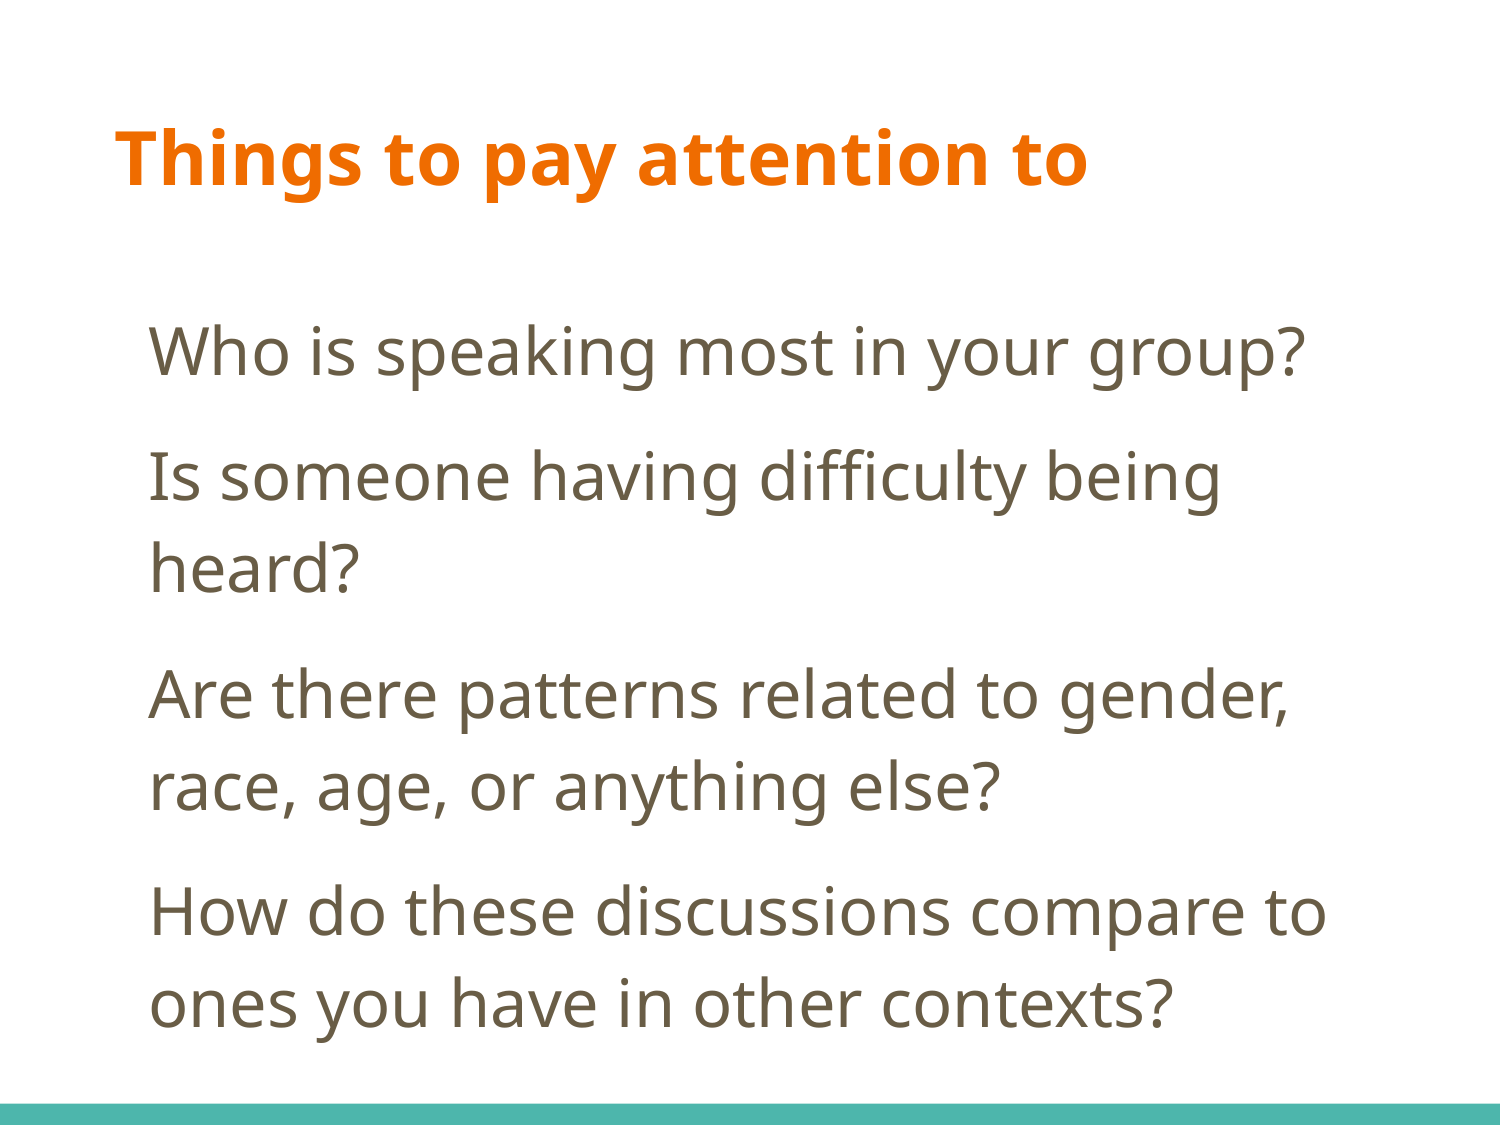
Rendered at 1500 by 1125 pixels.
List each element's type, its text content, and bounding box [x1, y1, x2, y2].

list Who is speaking most in your group? Is someone having difficulty being heard? Are there patterns related to gender, race, age, or anything else? How do these discussions compare to ones you have in other contexts? [128, 276, 1416, 954]
title Things to pay attention to [94, 90, 1500, 246]
